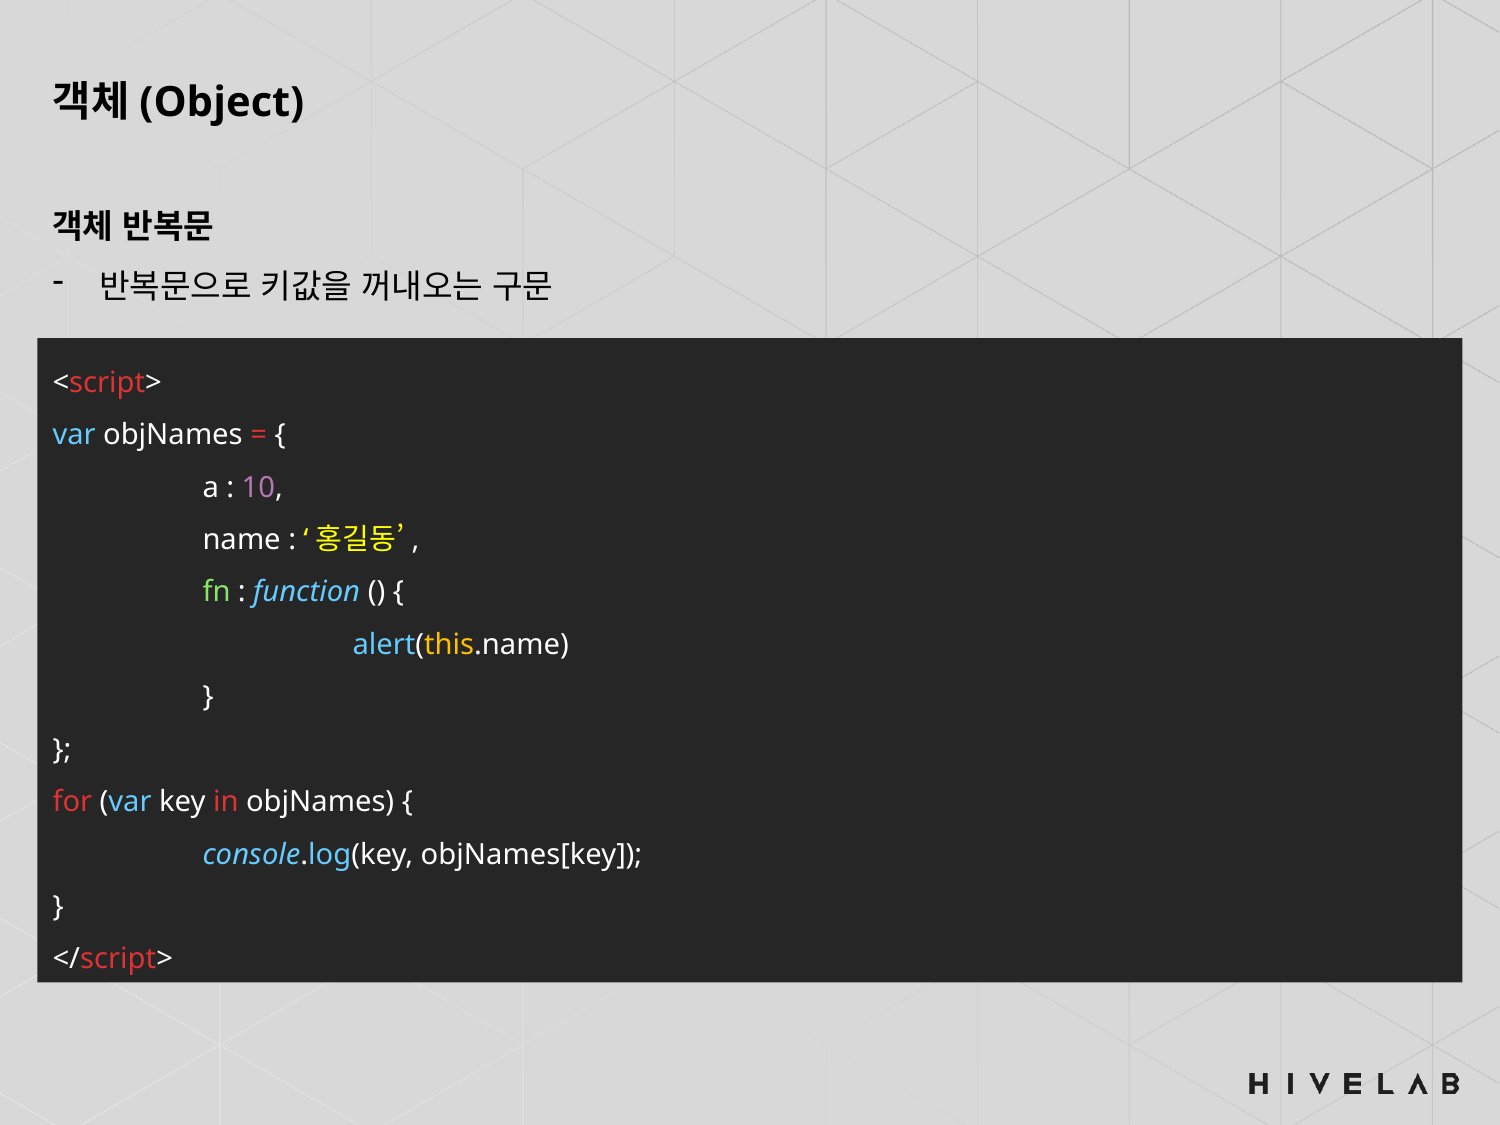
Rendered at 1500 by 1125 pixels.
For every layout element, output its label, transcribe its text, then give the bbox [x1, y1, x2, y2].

text_box <script> var objNames = { a : 10, name : ‘홍길동’, fn : function () { alert(this.name) } }; for (var key in objNames) { console.log(key, objNames[key]); } </script> [37, 338, 1463, 983]
picture [0, 0, 1500, 1125]
text_box 객체(Object) 객체 반복문 반복문으로 키값을 꺼내오는 구문 [37, 42, 1463, 313]
